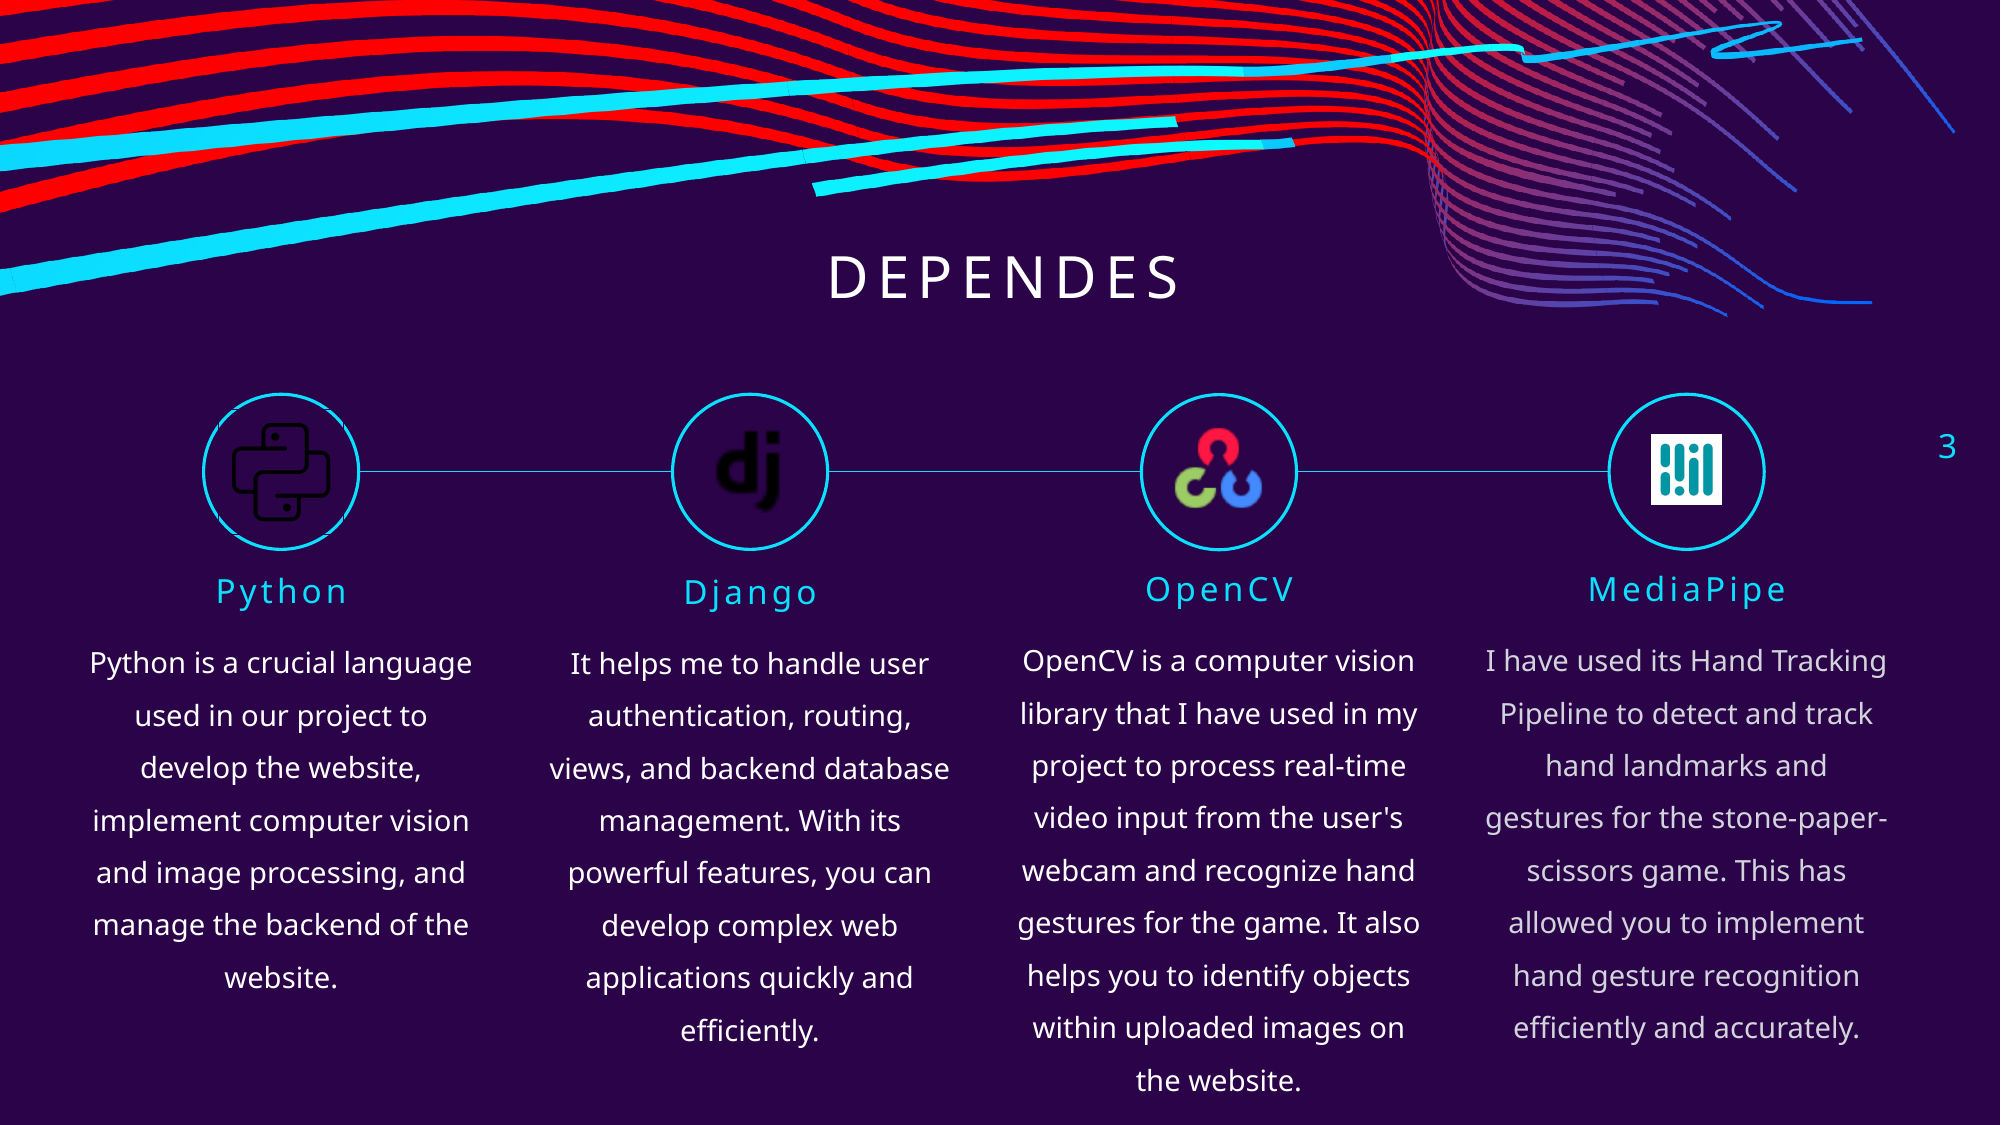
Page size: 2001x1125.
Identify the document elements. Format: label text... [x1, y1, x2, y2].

title Dependes [615, 240, 1390, 347]
list OpenCV [1002, 565, 1436, 617]
text_box [671, 472, 829, 551]
text_box [1608, 393, 1766, 551]
list OpenCV is a computer vision library that I have used in my project to process real-time video input from the user's webcam and recognize hand gestures for the game. It also helps you to identify objects within uploaded images on the website. [1002, 617, 1436, 1055]
list Django [533, 568, 967, 620]
text_box [344, 424, 360, 519]
text_box [233, 393, 329, 409]
text_box [1140, 393, 1298, 471]
text_box [202, 425, 218, 519]
text_box [1140, 472, 1298, 551]
list I have used its Hand Tracking Pipeline to detect and track hand landmarks and gestures for the stone-paper-scissors game. This has allowed you to implement hand gesture recognition efficiently and accurately. [1470, 617, 1904, 1022]
list It helps me to handle user authentication, routing, views, and backend database management. With its powerful features, you can develop complex web applications quickly and efficiently. [533, 620, 967, 1055]
slide_number 3 [1882, 400, 1972, 496]
list MediaPipe [1470, 565, 1904, 617]
list Python is a crucial language used in our project to develop the website, implement computer vision and image processing, and manage the backend of the website.​ [64, 619, 498, 954]
picture [0, 0, 2000, 1125]
list Python [64, 567, 498, 619]
text_box [671, 393, 829, 471]
text_box [234, 535, 328, 551]
